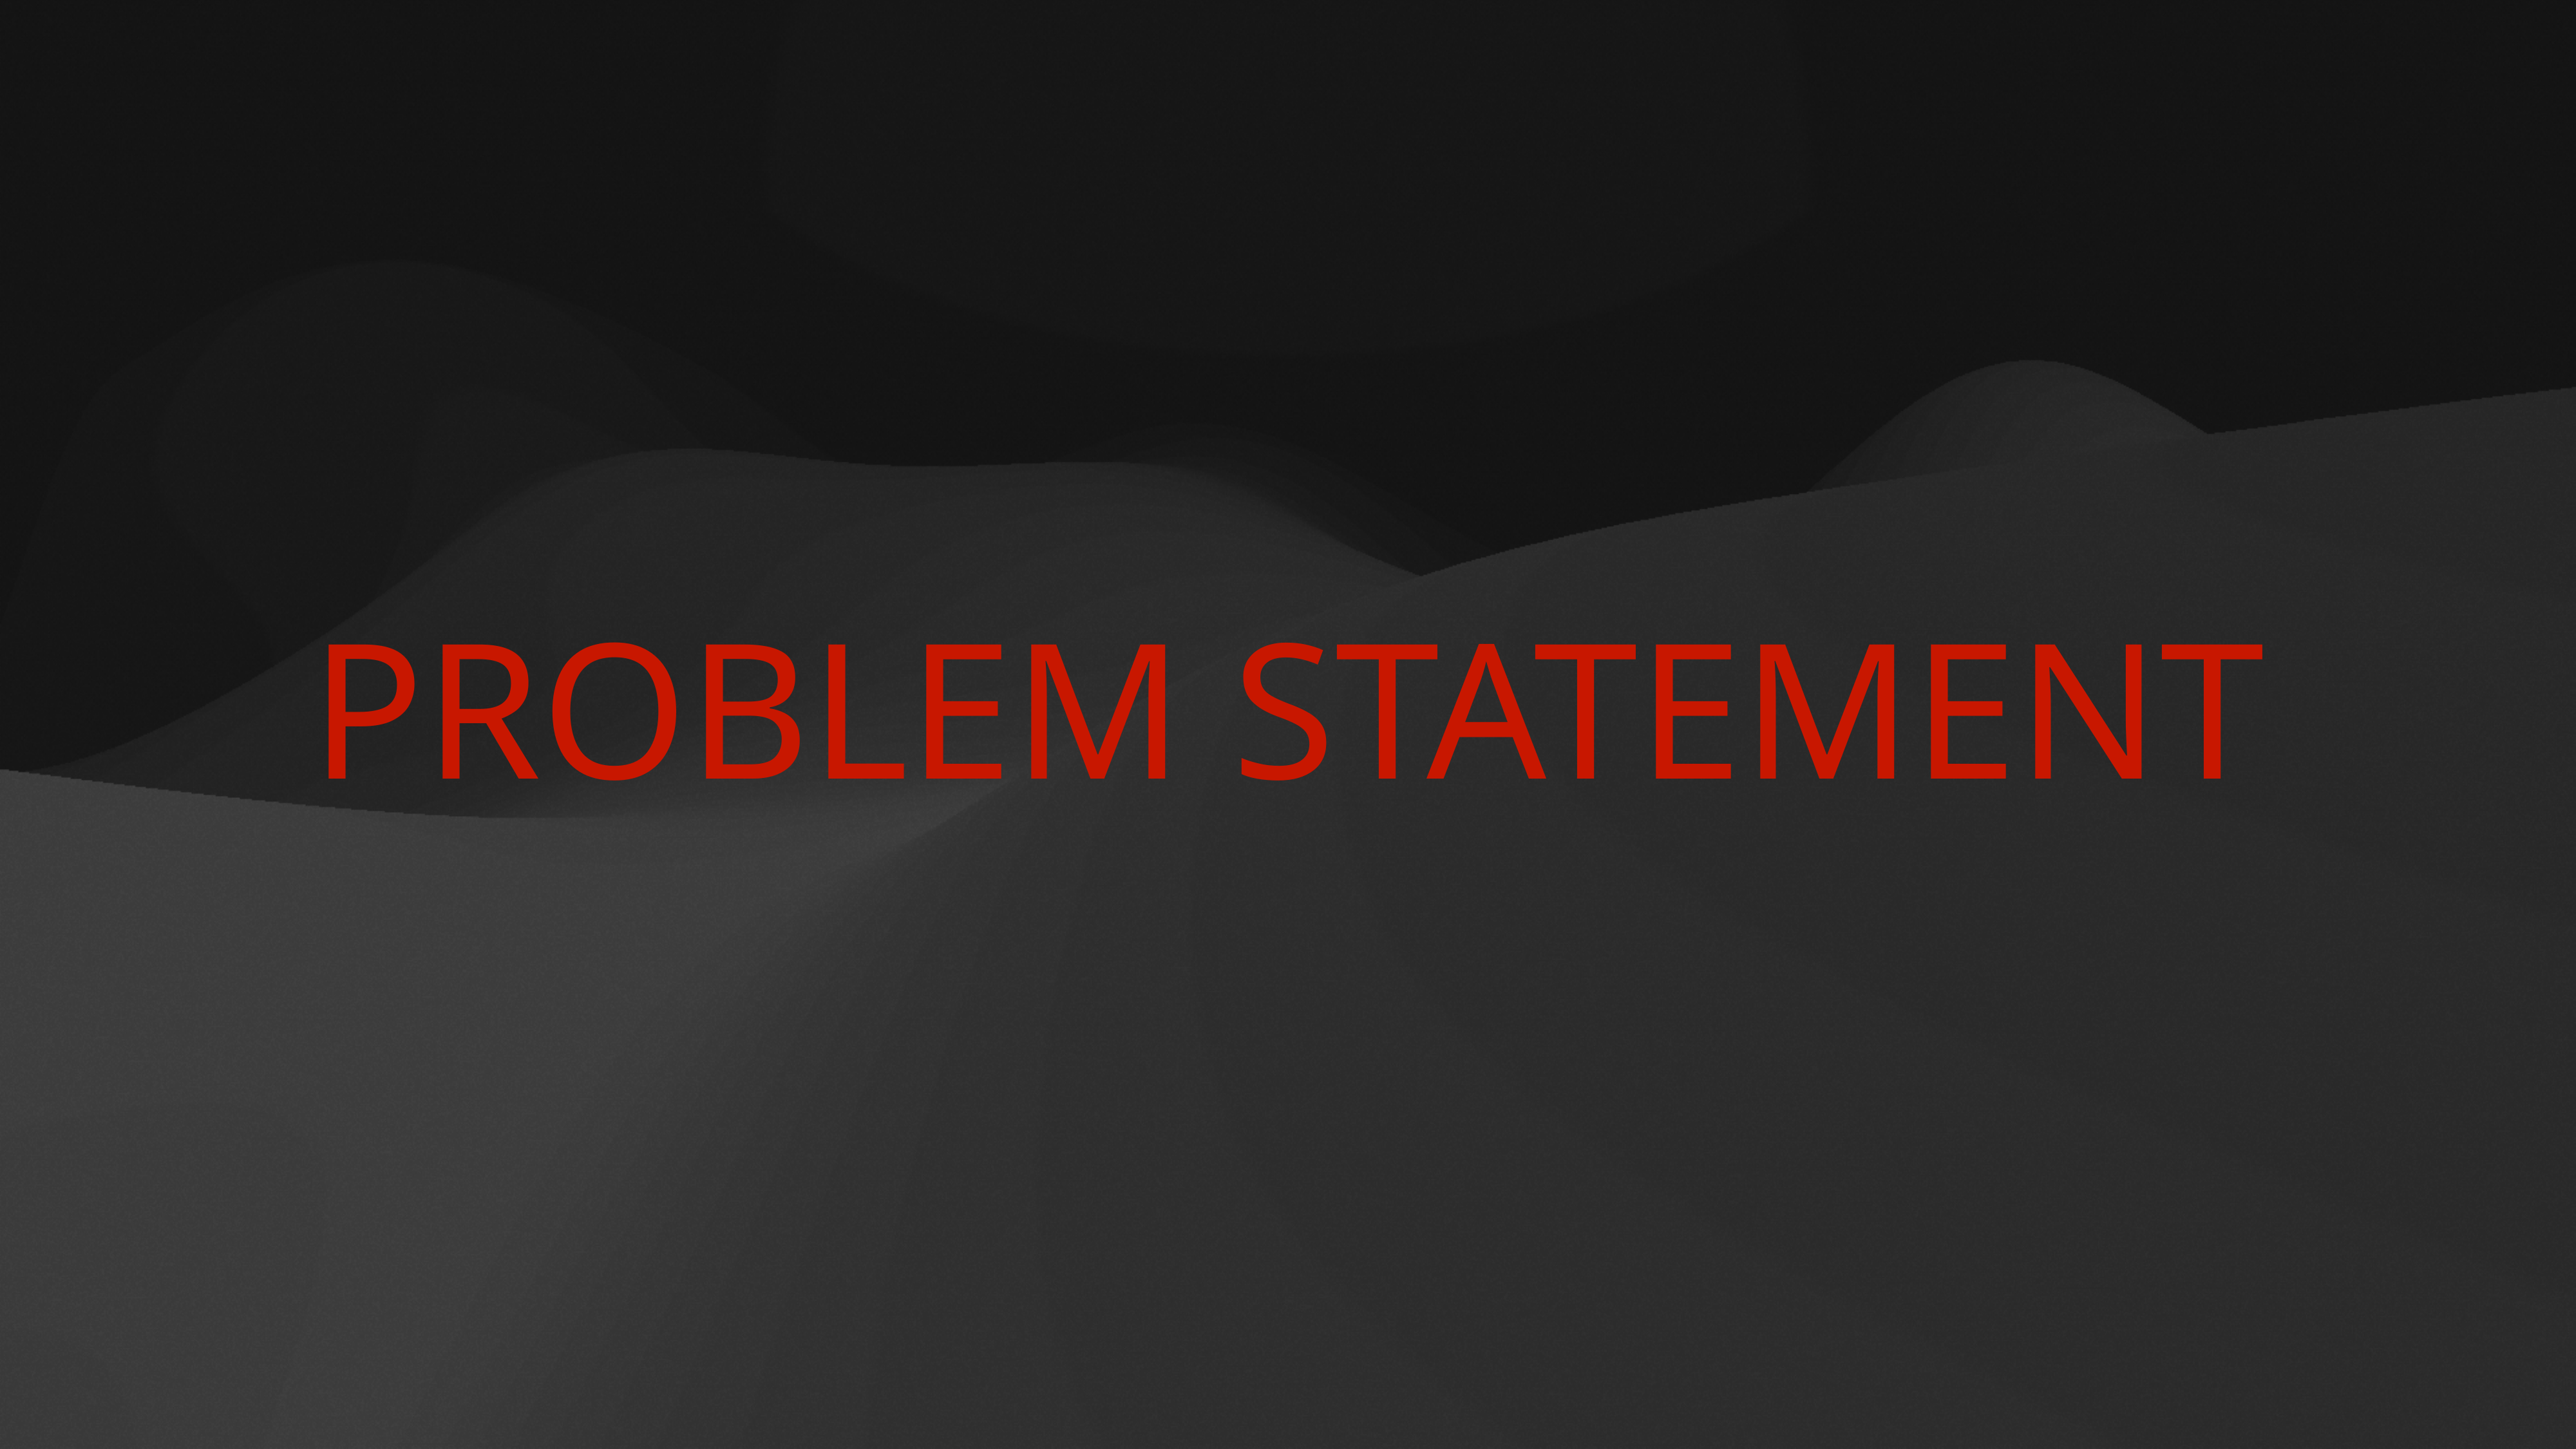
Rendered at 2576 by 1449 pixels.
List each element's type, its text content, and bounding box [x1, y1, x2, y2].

picture [0, 0, 2576, 1449]
list PROBLEM STATEMENT [128, 502, 2448, 947]
